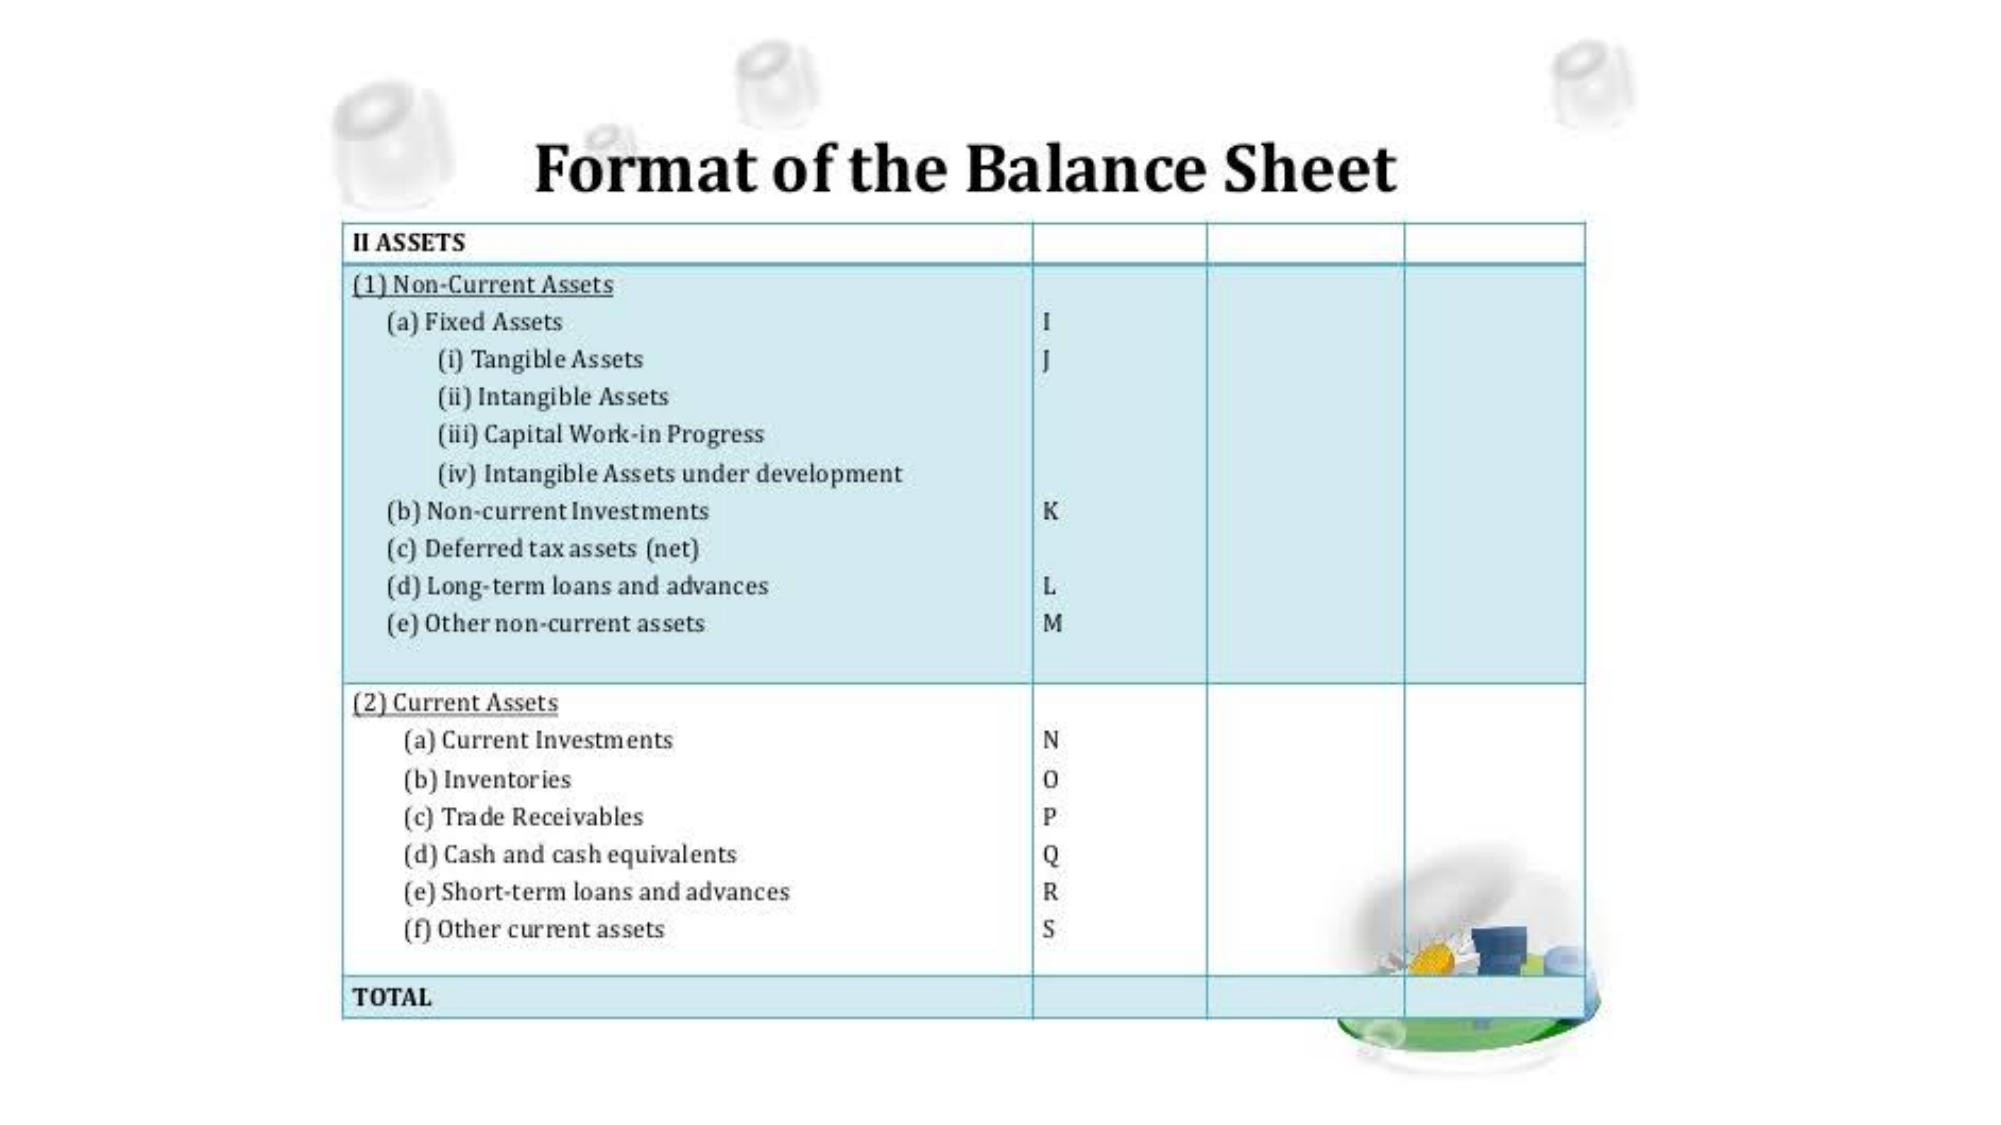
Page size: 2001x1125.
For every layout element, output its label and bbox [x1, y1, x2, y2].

picture [287, 36, 1642, 1090]
